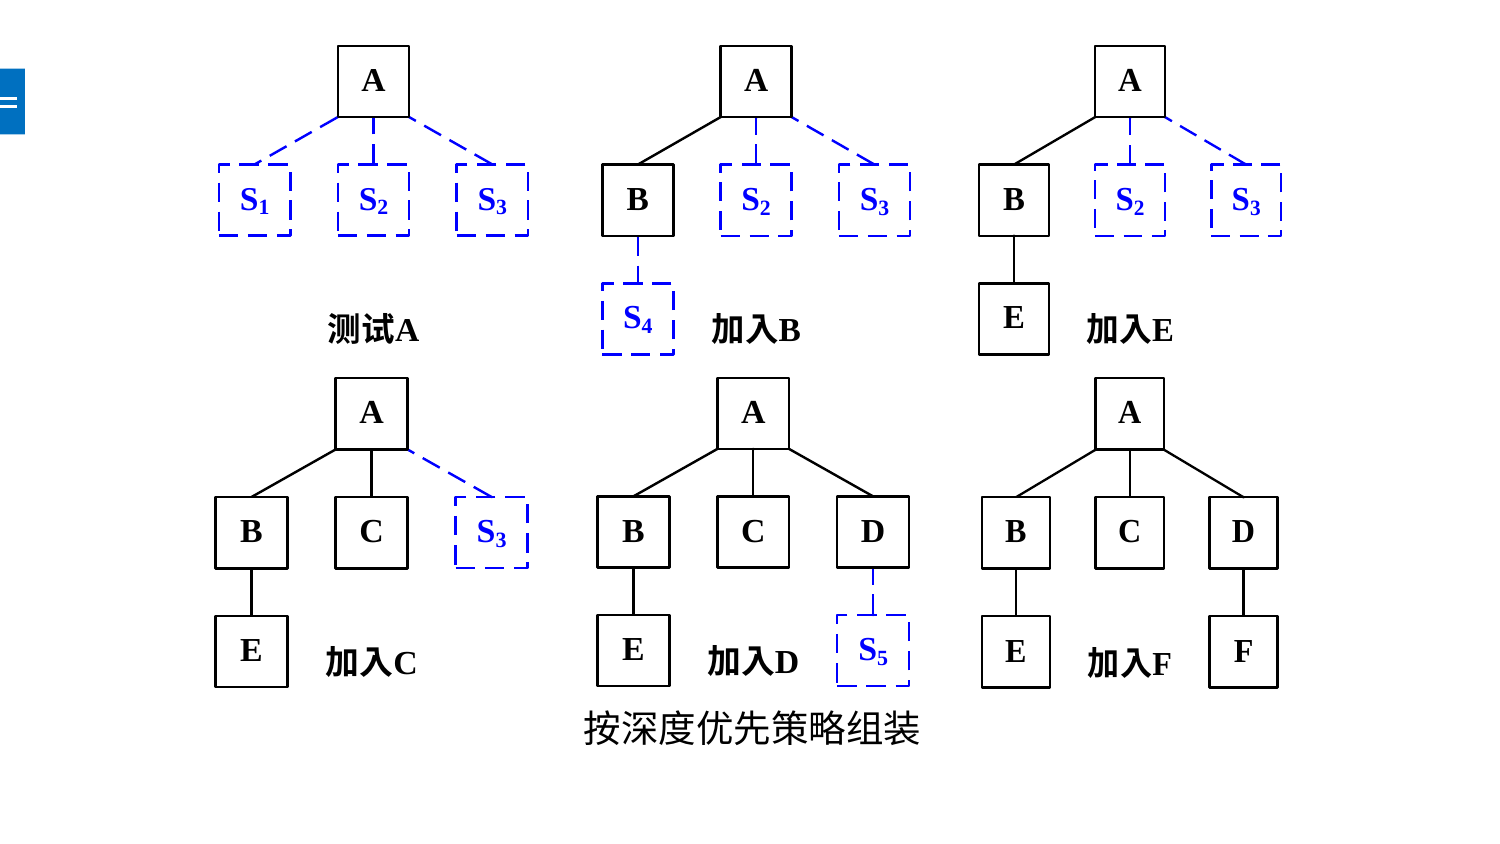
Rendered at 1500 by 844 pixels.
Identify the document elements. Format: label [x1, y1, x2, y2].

text_box [201, 371, 535, 694]
text_box [566, 371, 945, 764]
text_box [954, 371, 1309, 695]
text_box [550, 39, 917, 362]
text_box [965, 39, 1288, 362]
text_box [190, 39, 535, 361]
